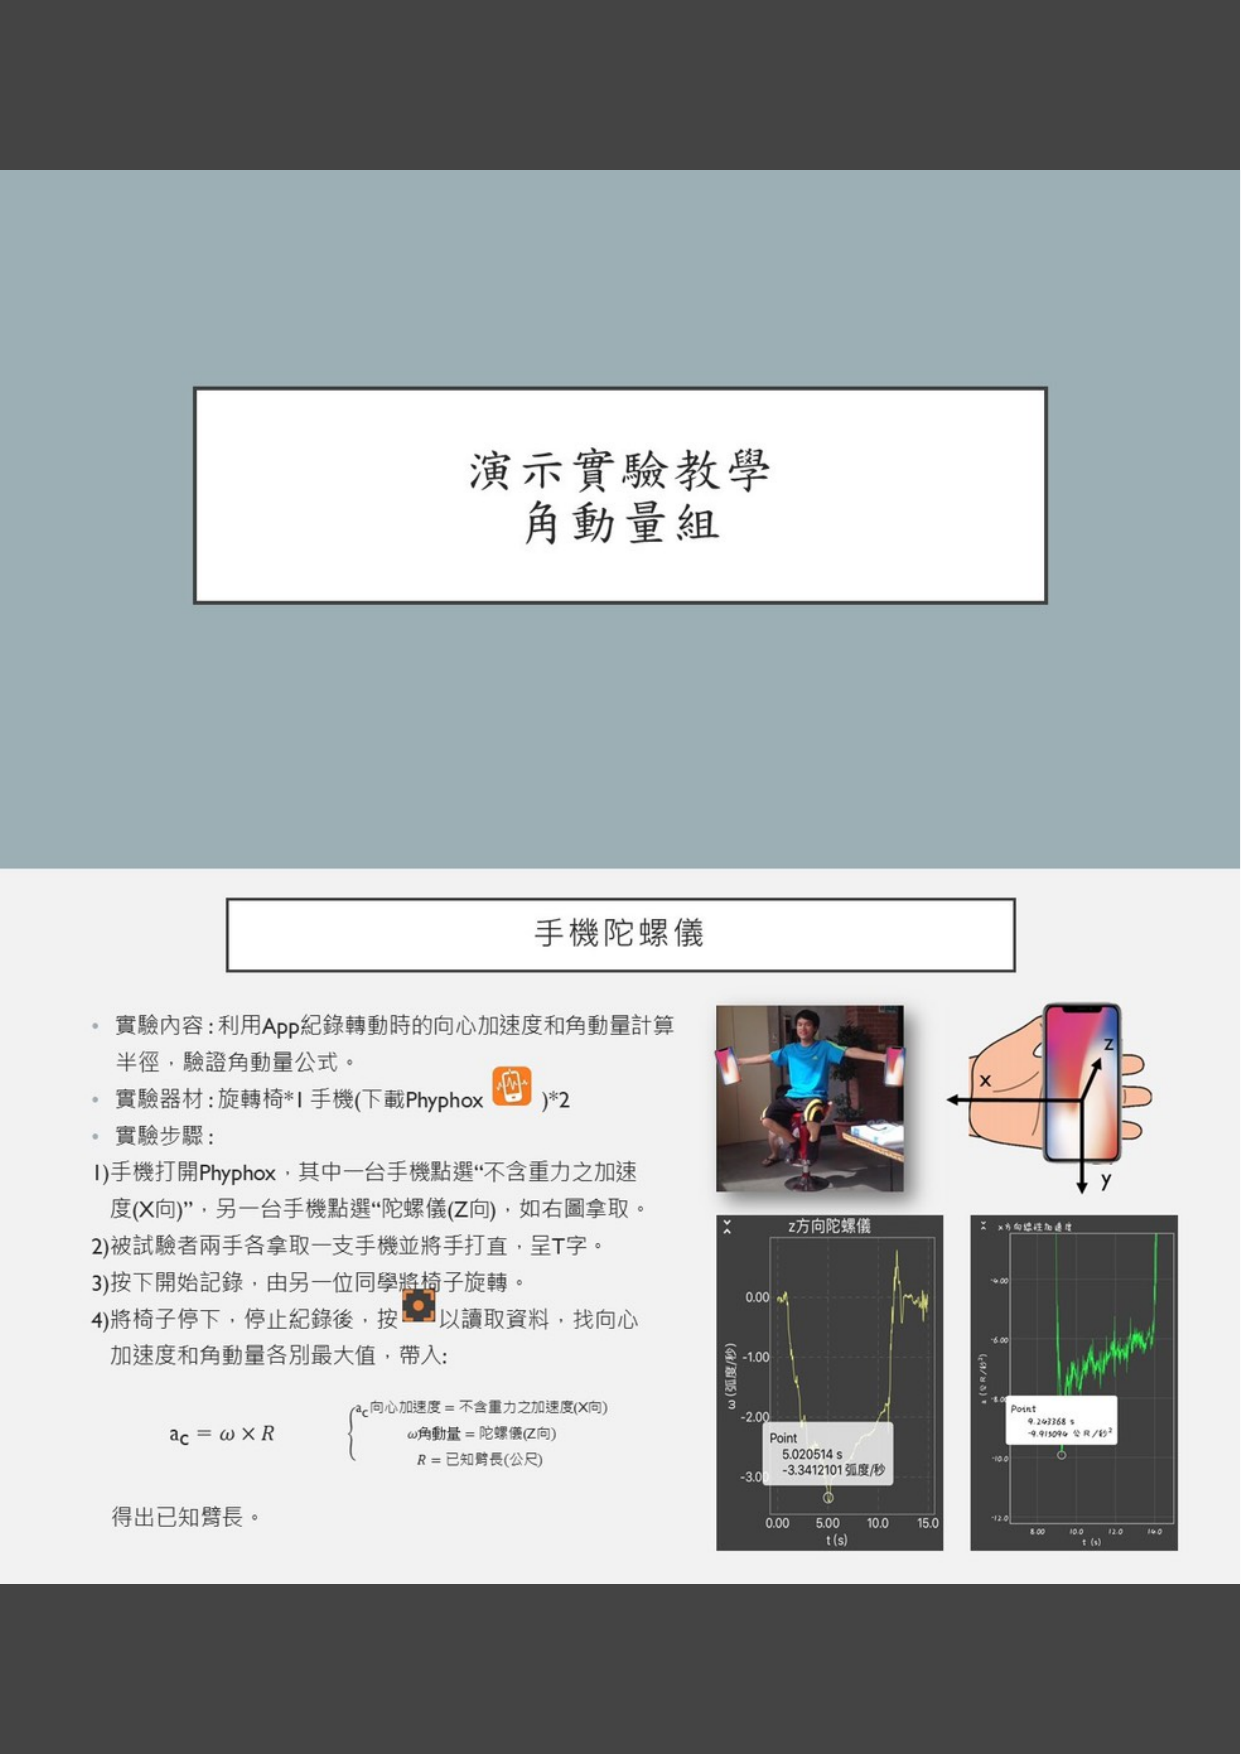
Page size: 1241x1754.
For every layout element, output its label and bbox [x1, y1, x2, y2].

picture [0, 170, 1241, 1584]
